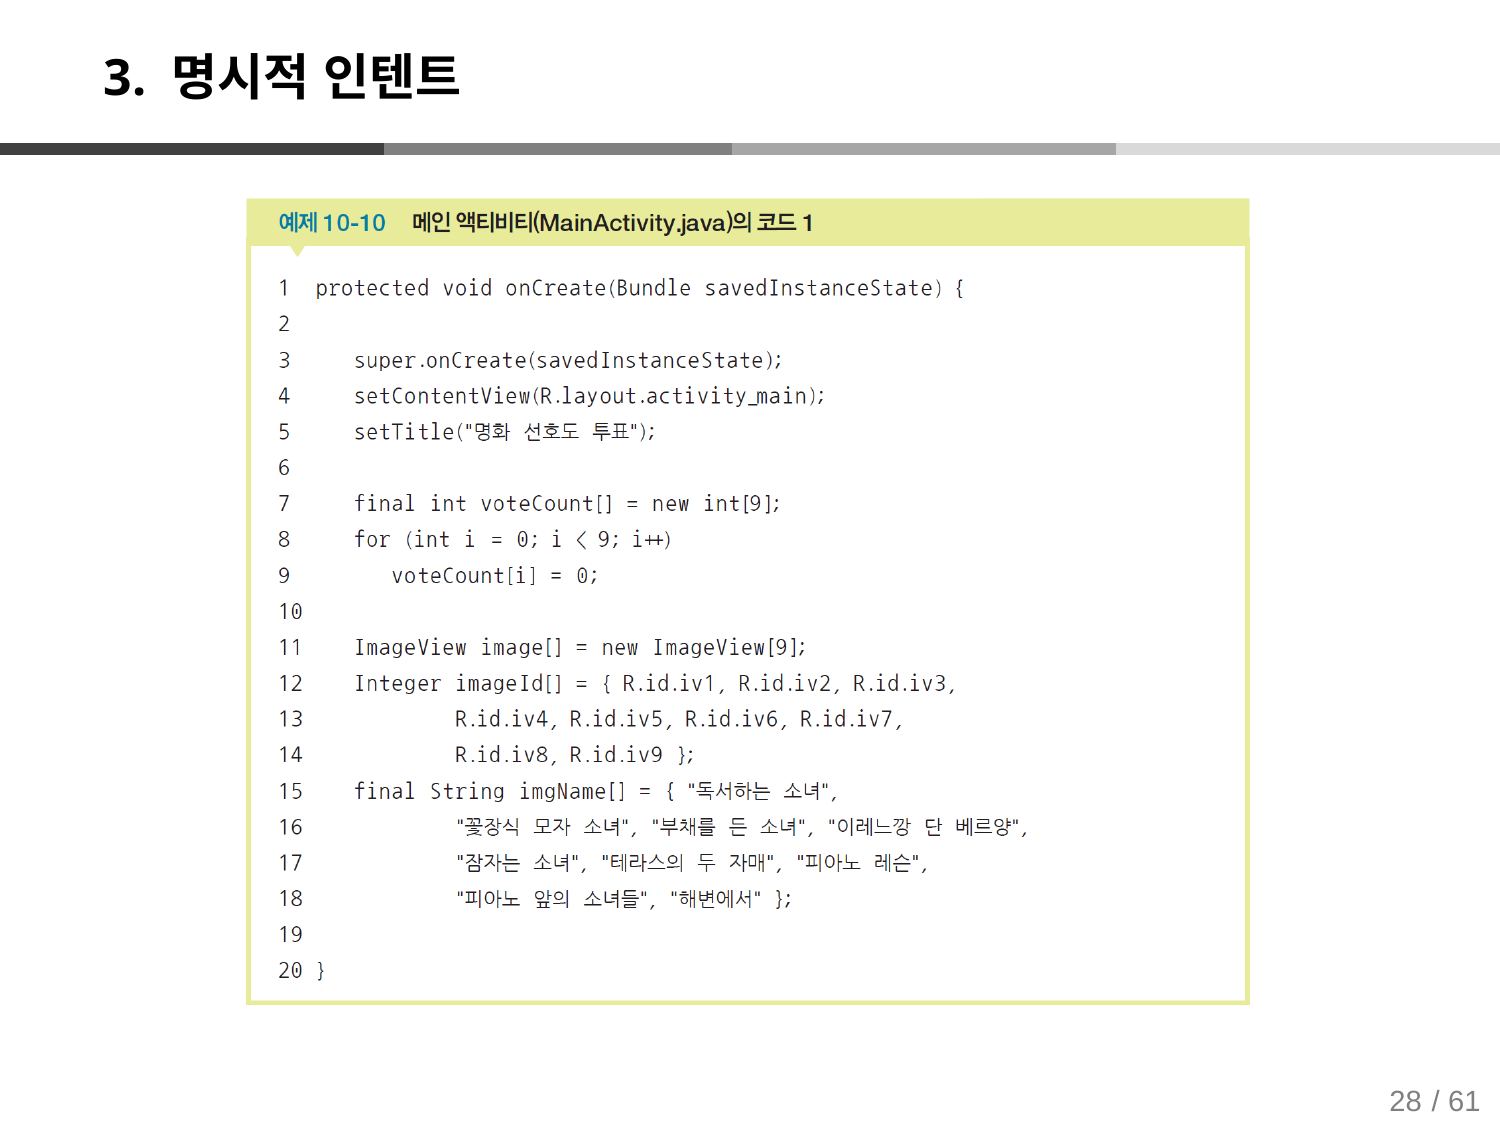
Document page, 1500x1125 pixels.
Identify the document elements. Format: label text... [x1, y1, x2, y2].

title 3. 명시적 인텐트 [88, 30, 1211, 121]
picture [242, 190, 1258, 1014]
